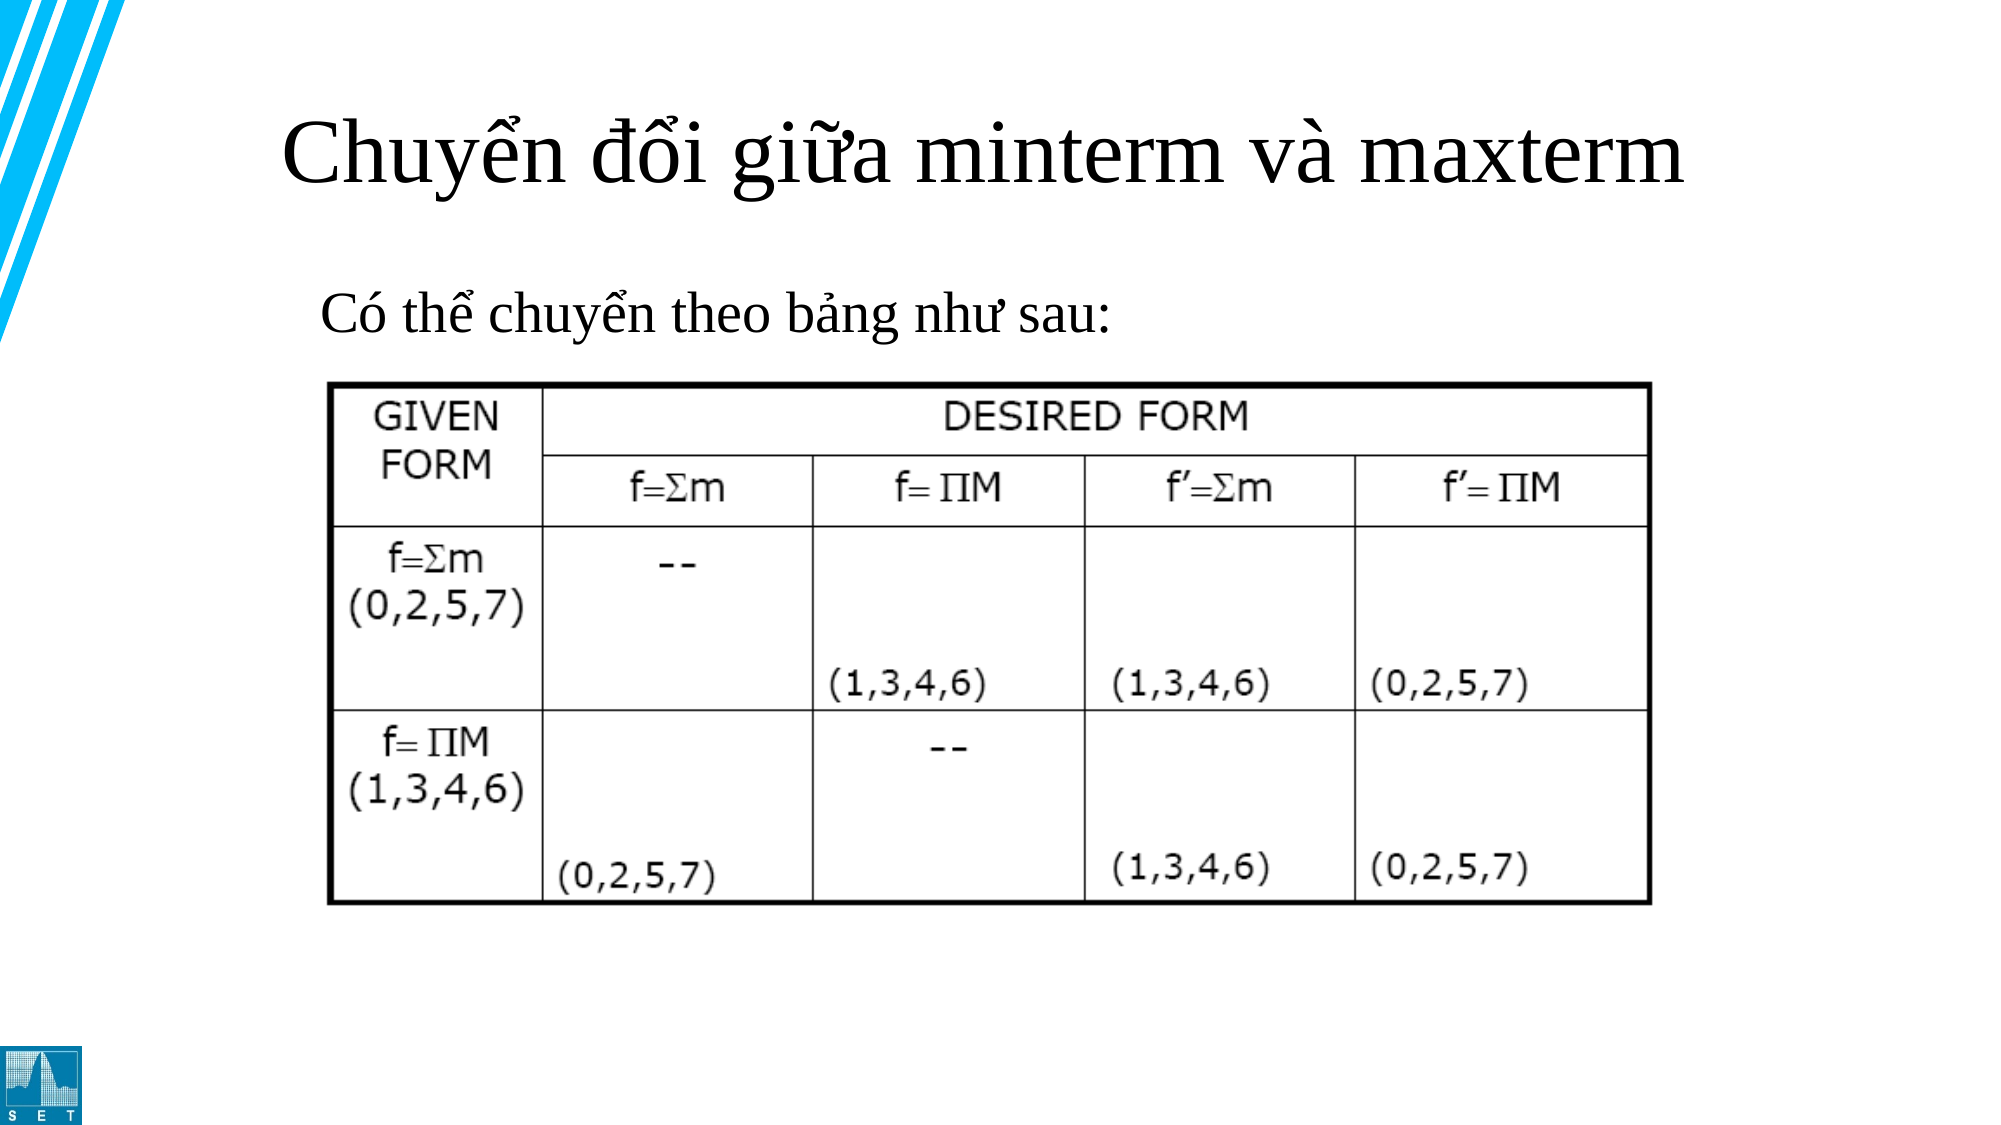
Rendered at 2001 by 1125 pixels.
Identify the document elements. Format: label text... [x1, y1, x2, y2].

text_box Chuyển đổi giữa minterm và maxterm [200, 96, 1701, 284]
picture [6, 1051, 78, 1106]
text_box Có thể chuyển theo bảng như sau: [305, 275, 1656, 996]
picture [38, 1110, 45, 1121]
picture [317, 370, 1656, 909]
picture [9, 1110, 16, 1121]
picture [67, 1110, 74, 1120]
